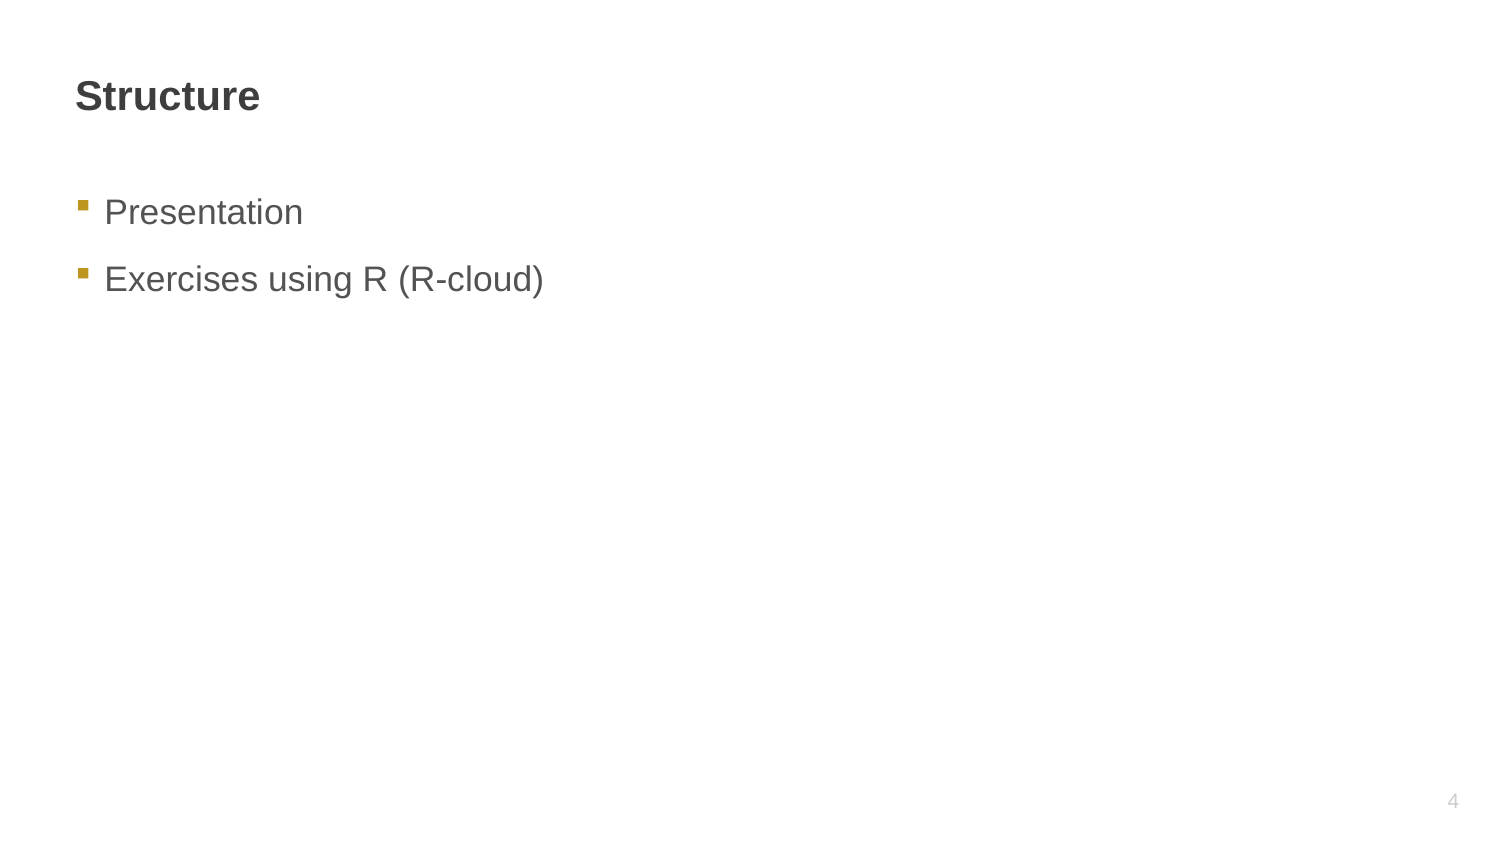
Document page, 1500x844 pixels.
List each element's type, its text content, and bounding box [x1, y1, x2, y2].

title Structure [75, 0, 1325, 188]
slide_number 3 [1393, 777, 1475, 823]
list Presentation Exercises using R (R-cloud) [75, 188, 1325, 745]
